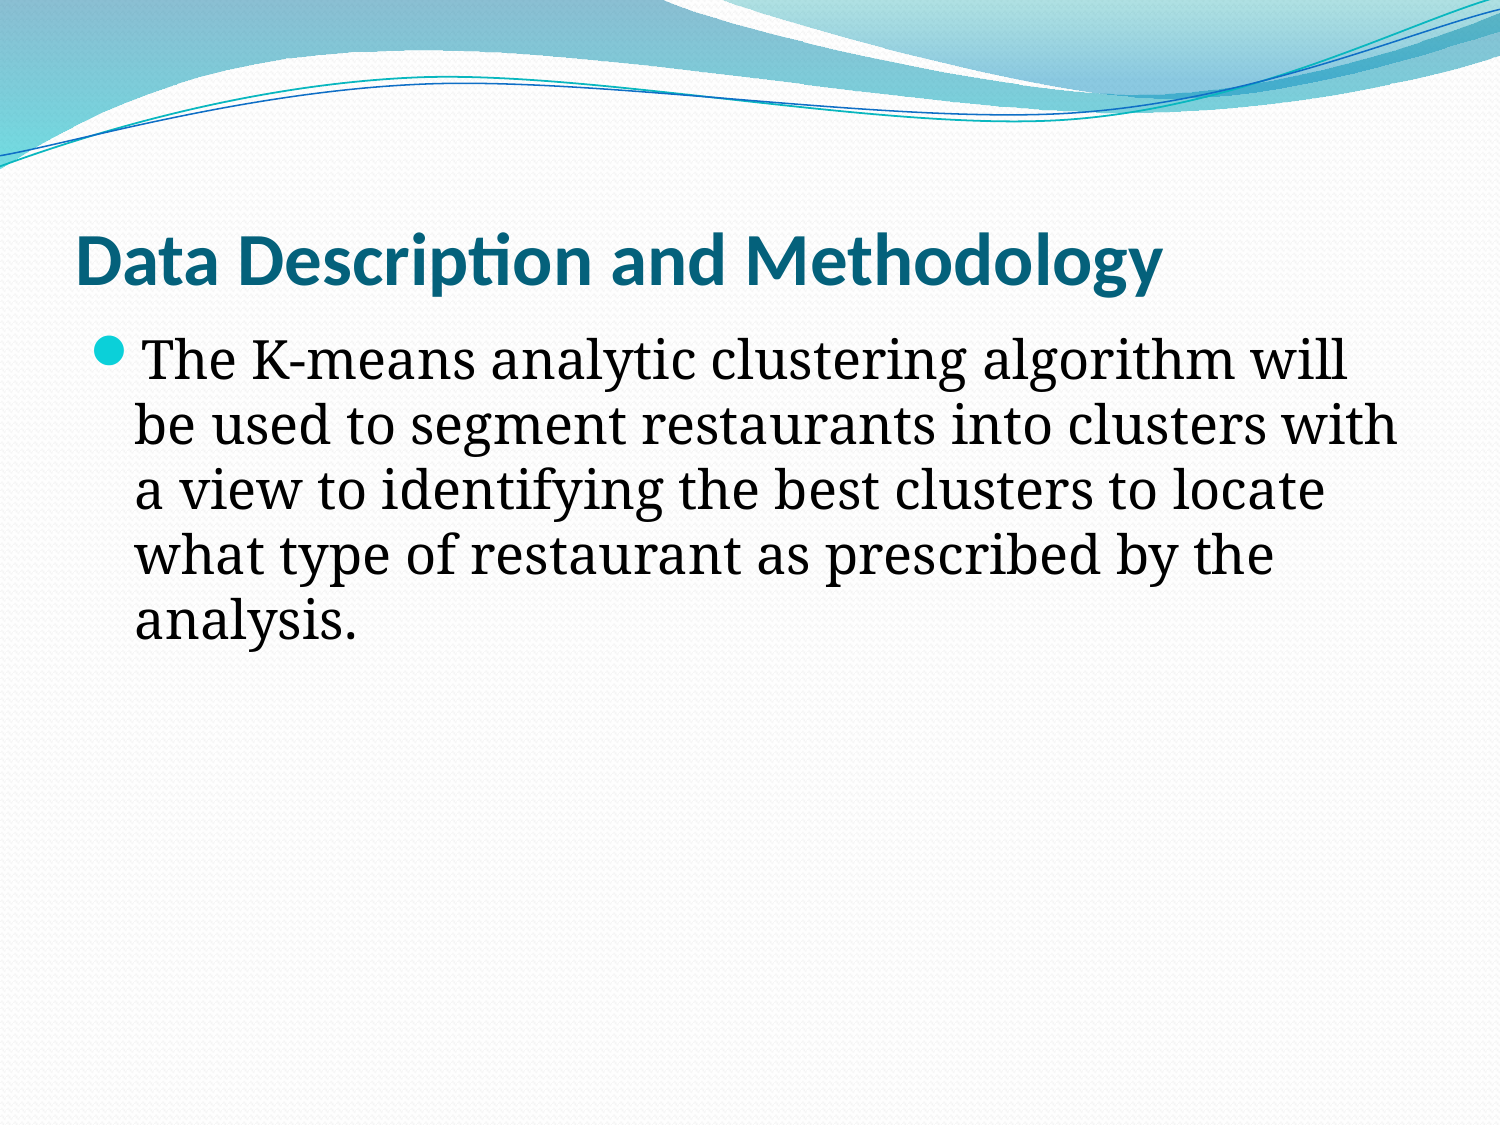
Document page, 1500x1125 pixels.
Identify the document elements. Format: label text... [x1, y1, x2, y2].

list The K-means analytic clustering algorithm will be used to segment restaurants into clusters with a view to identifying the best clusters to locate what type of restaurant as prescribed by the analysis. [75, 317, 1425, 1038]
title Data Description and Methodology [75, 112, 1425, 300]
